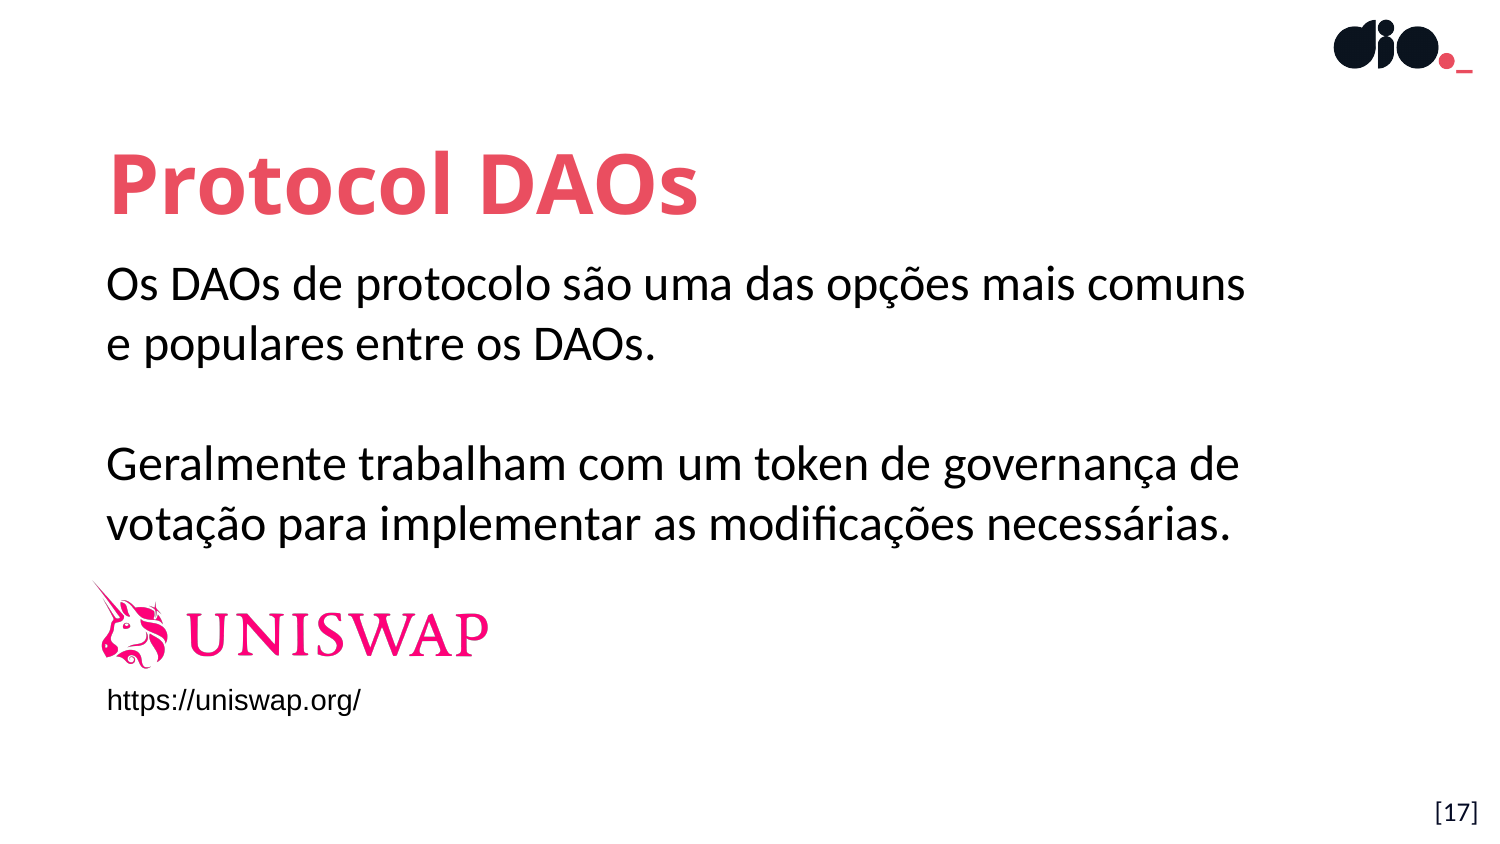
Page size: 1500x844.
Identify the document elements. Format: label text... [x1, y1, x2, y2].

text_box Os DAOs de protocolo são uma das opções mais comuns e populares entre os DAOs. Geralmente trabalham com um token de governança de votação para implementar as modificações necessárias. [92, 242, 1282, 558]
text_box https://uniswap.org/ [92, 674, 843, 724]
picture [1333, 19, 1473, 74]
text_box Protocol DAOs [92, 104, 1408, 243]
slide_number [17] [1403, 779, 1494, 844]
picture [91, 580, 488, 680]
